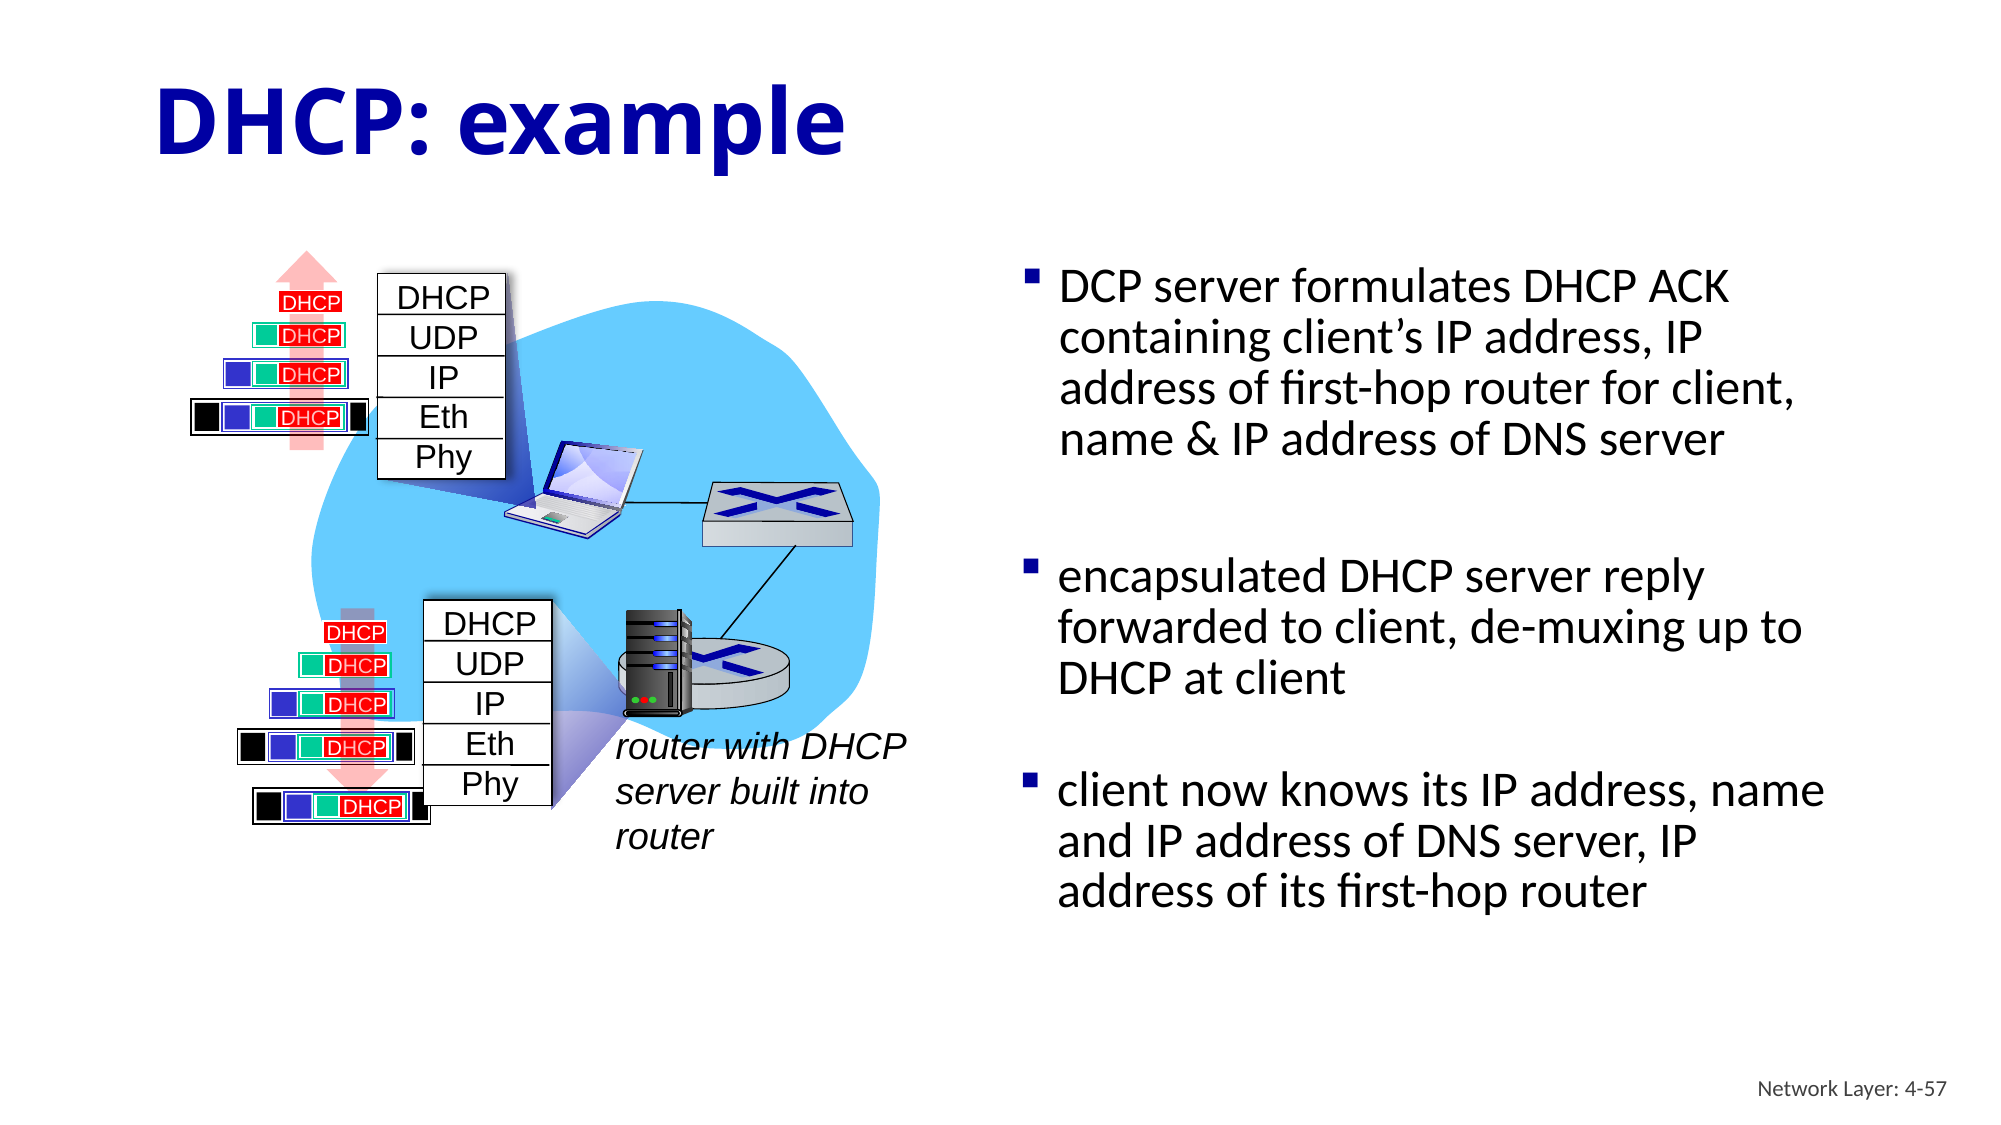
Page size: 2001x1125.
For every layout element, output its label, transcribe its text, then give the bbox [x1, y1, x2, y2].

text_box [375, 268, 536, 509]
text_box router with DHCP server built into router [600, 714, 931, 865]
text_box encapsulated DHCP server reply forwarded to client, de-muxing up to DHCP at client [1004, 544, 1858, 757]
text_box [311, 301, 880, 722]
text_box DCP server formulates DHCP ACK containing client’s IP address, IP address of first-hop router for client, name & IP address of DNS server [1005, 253, 1862, 513]
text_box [191, 250, 369, 451]
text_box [623, 610, 693, 717]
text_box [702, 482, 854, 547]
title DHCP: example [137, 51, 1863, 198]
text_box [311, 612, 401, 653]
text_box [237, 608, 415, 800]
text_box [421, 594, 638, 811]
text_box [693, 638, 790, 709]
text_box client now knows its IP address, name and IP address of DNS server, IP address of its first-hop router [1003, 757, 1858, 982]
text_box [503, 440, 644, 542]
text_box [253, 786, 431, 827]
slide_number Network Layer: 4-57 [1512, 1056, 1963, 1117]
